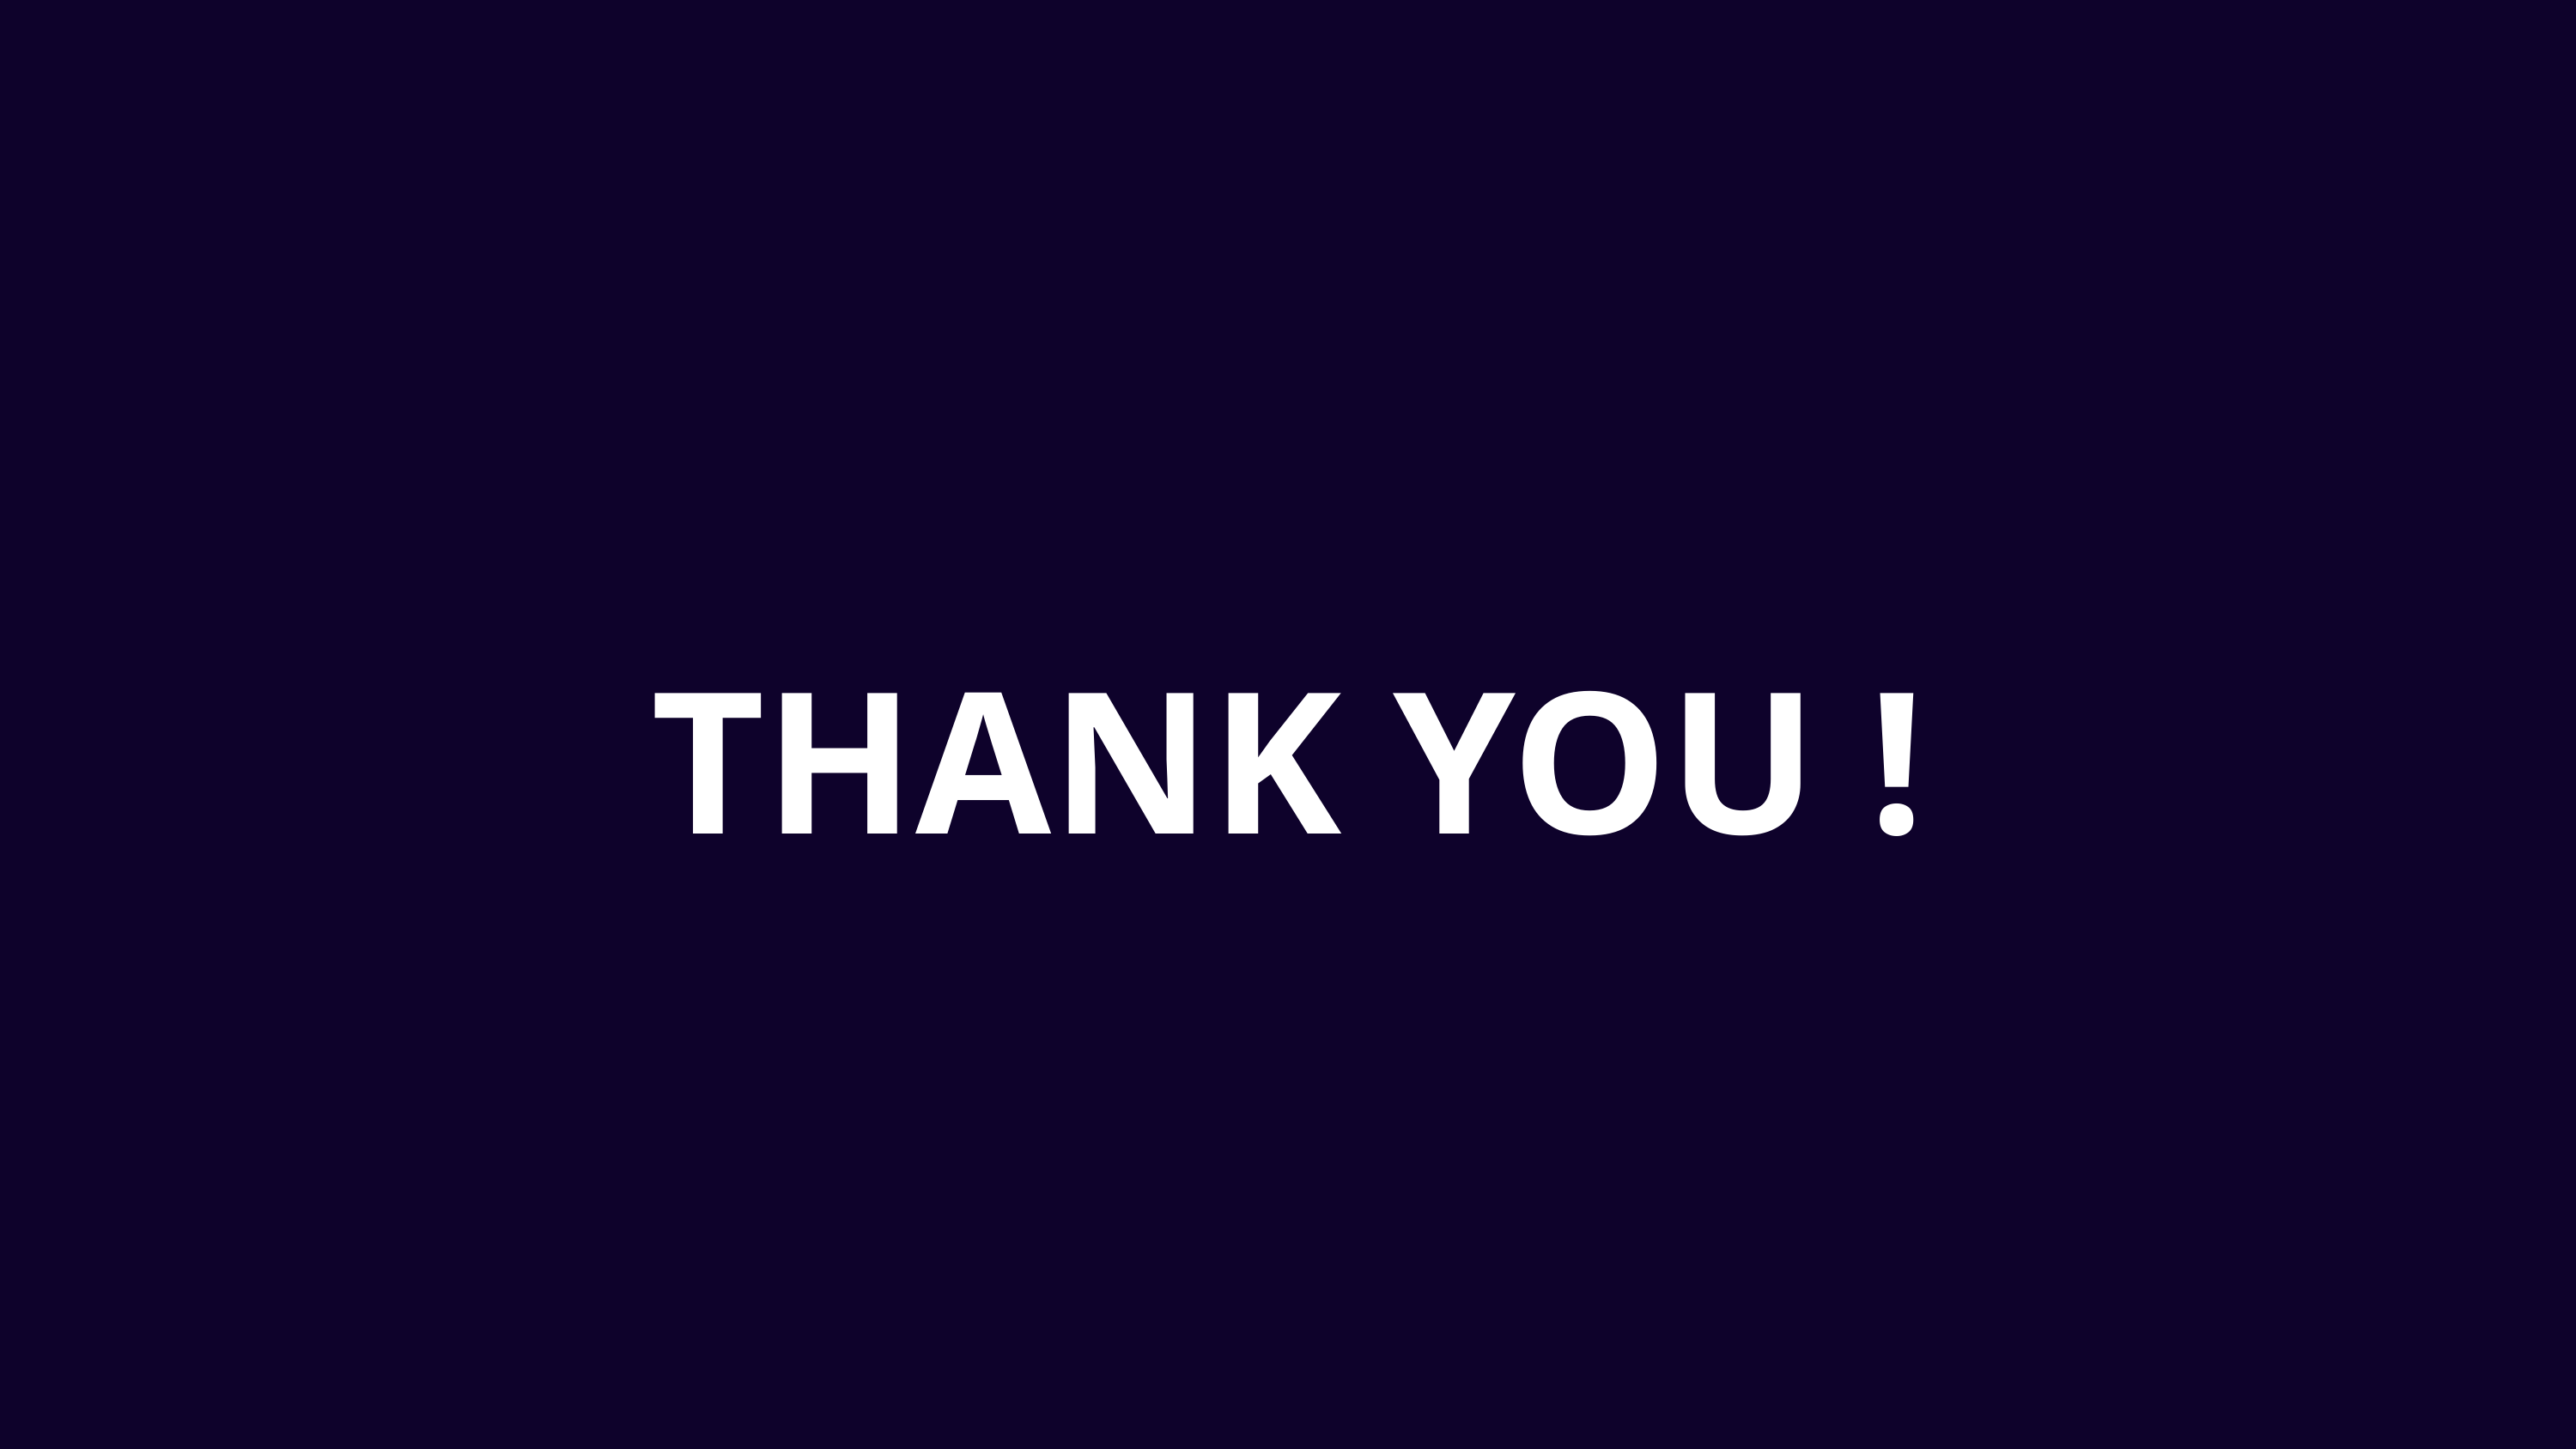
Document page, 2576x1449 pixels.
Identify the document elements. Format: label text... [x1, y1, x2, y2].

text_box THANK YOU ! [650, 597, 1926, 874]
